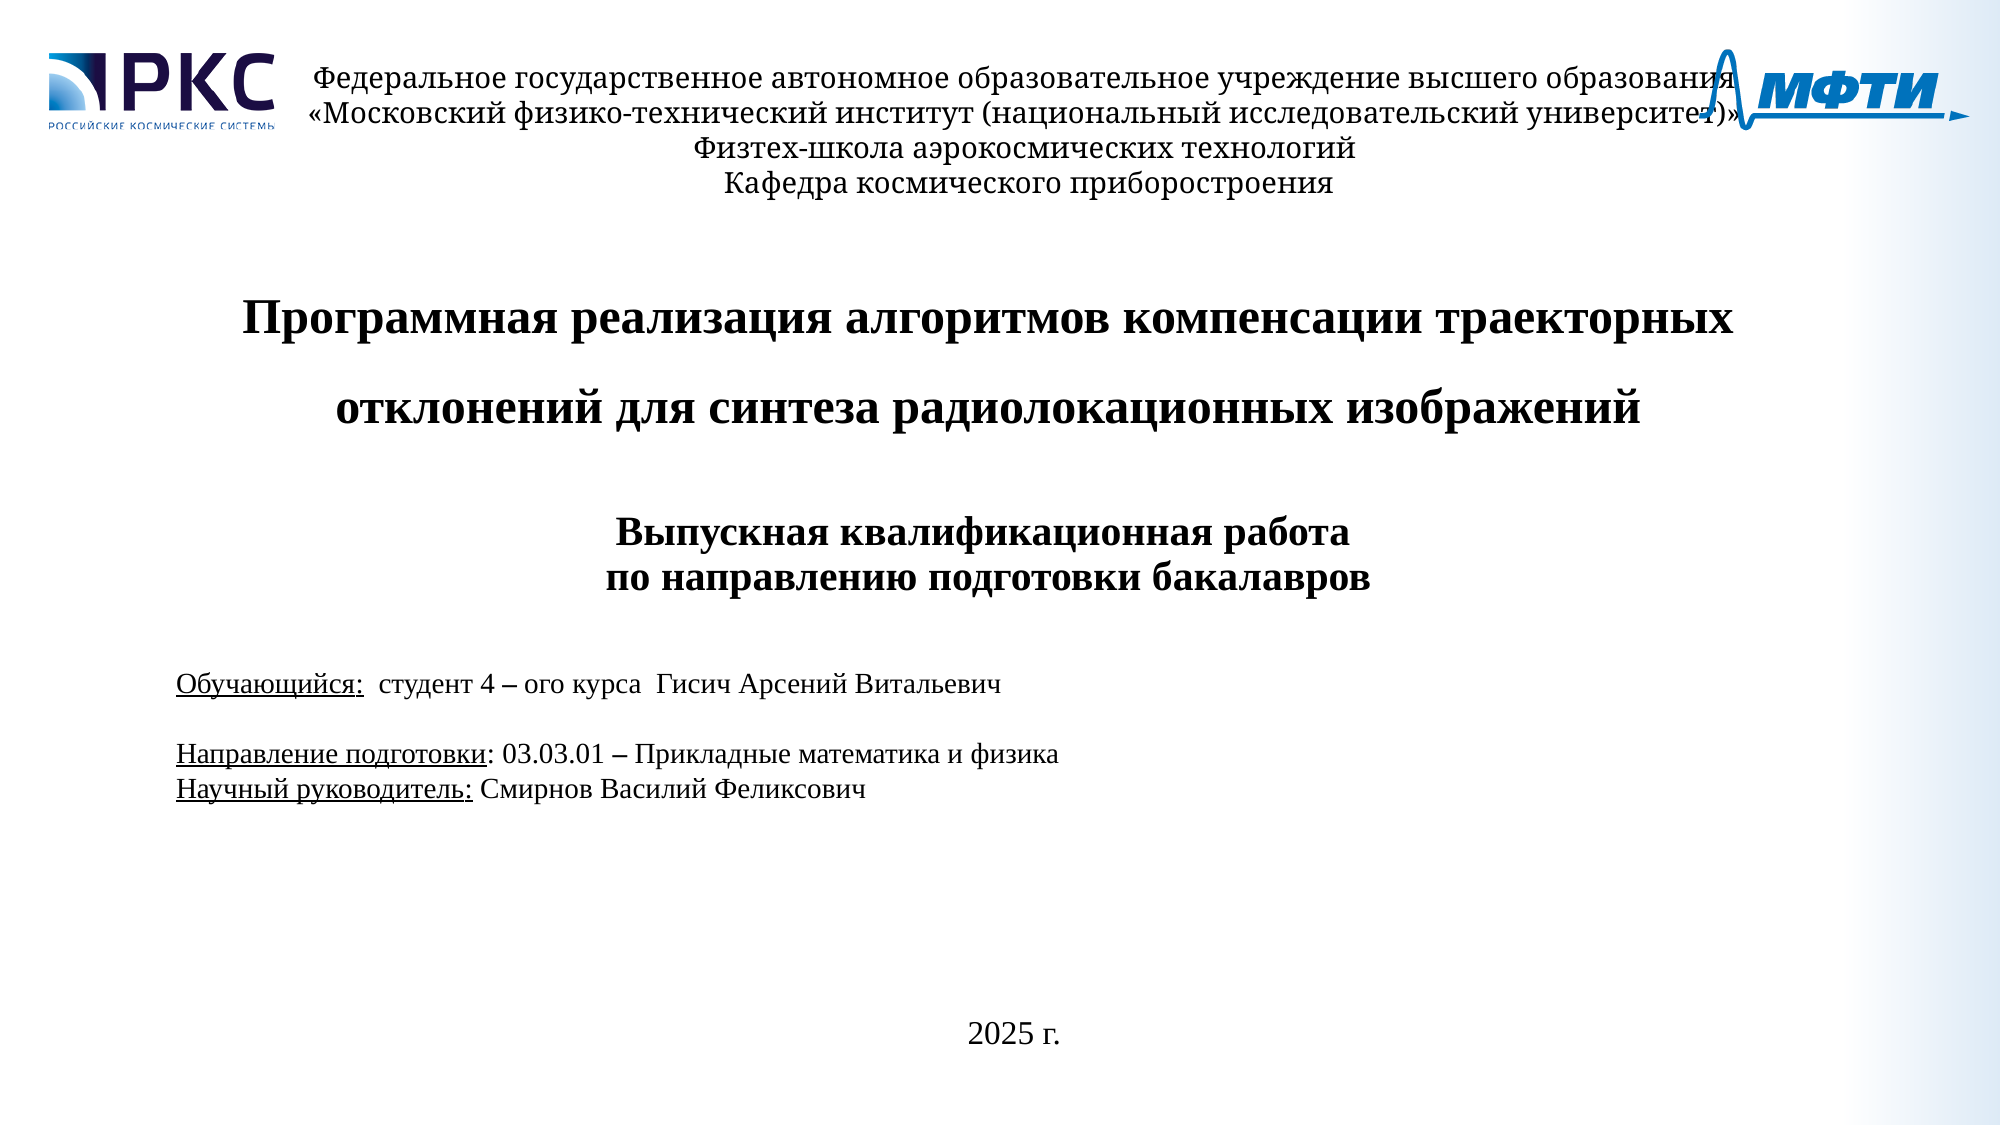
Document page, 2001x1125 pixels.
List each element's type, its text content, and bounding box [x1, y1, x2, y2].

title Выпускная квалификационная работа по направлению подготовки бакалавров [318, 482, 1659, 657]
text_box Федеральное государственное автономное образовательное учреждение высшего образования «Московский физико-технический институт (национальный исследовательский университет)» Физтех-школа аэрокосмических технологий Кафедра космического приборостроения [176, 51, 1658, 207]
text_box 2025 г. [877, 1011, 1076, 1059]
picture [1658, 0, 2000, 209]
text_box Программная реализация алгоритмов компенсации траекторных отклонений для синтеза радиолокационных изображений [193, 245, 1784, 441]
text_box Обучающийся: студент 4 – ого курса Гисич Арсений Витальевич Направление подготовки: 03.03.01 – Прикладные математика и физика Научный руководитель: Смирнов Василий Феликсович [161, 657, 1269, 847]
picture [47, 52, 275, 130]
